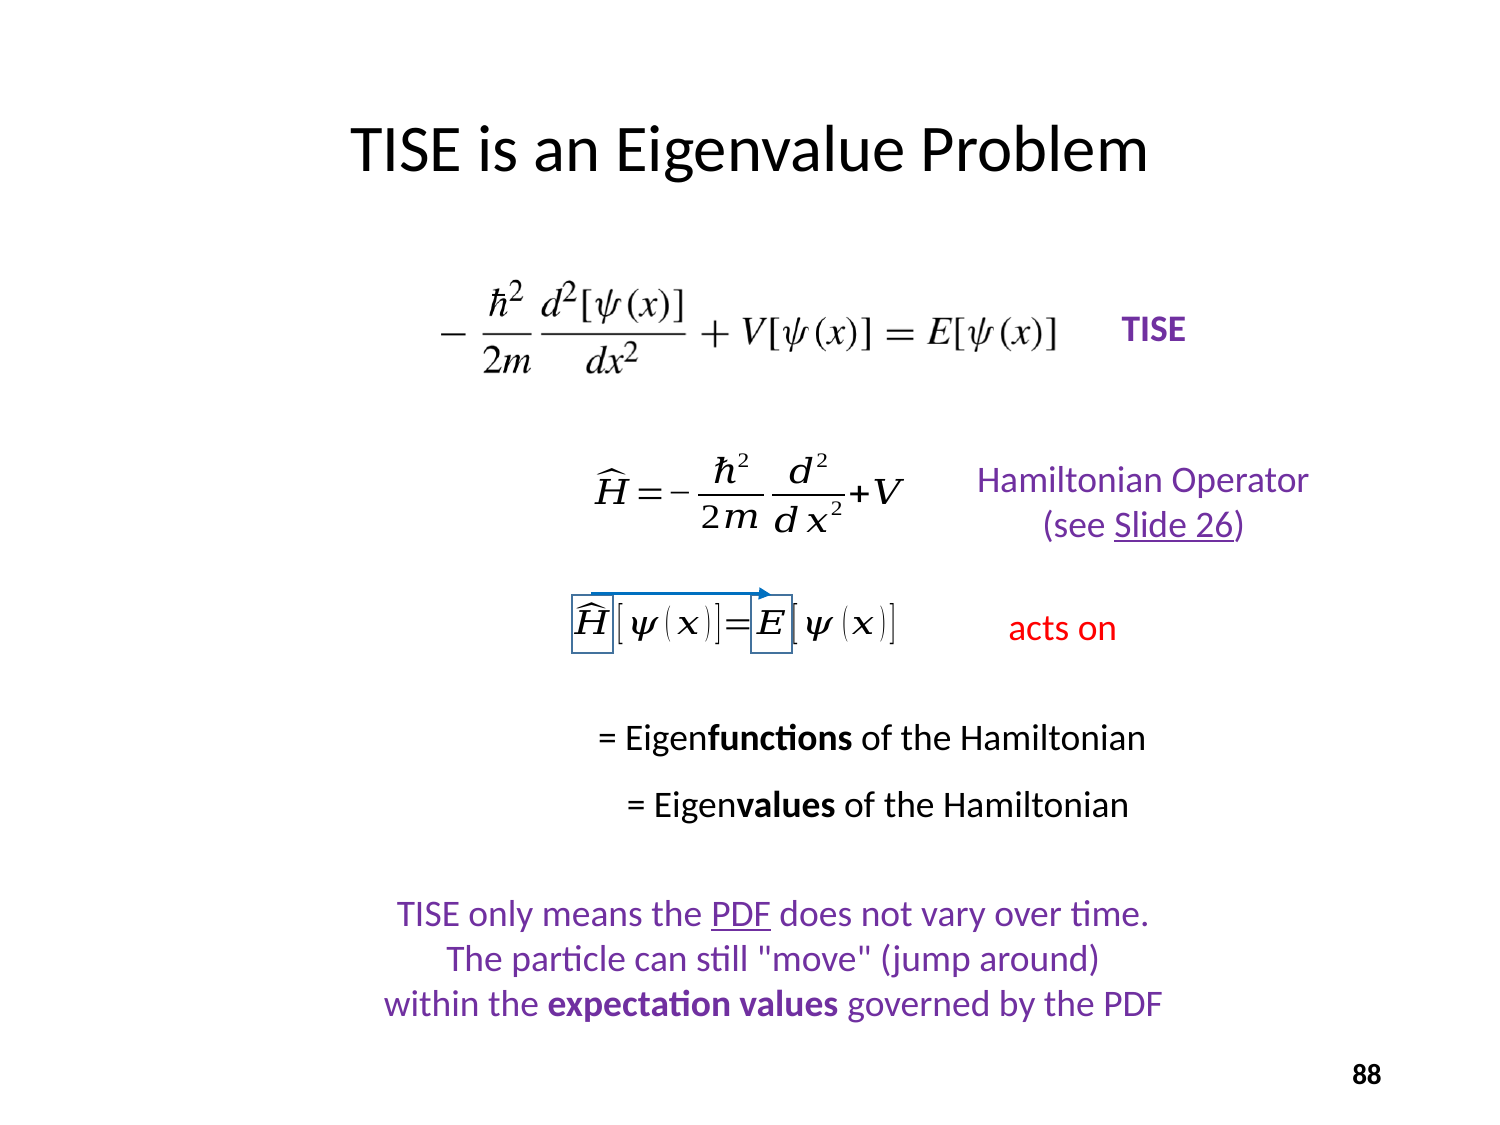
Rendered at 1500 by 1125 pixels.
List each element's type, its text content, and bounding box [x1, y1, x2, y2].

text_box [681, 505, 685, 684]
text_box [750, 594, 793, 654]
title TISE is an Eigenvalue Problem [103, 59, 1397, 241]
text_box Hamiltonian Operator (see Slide 26) [953, 447, 1334, 553]
text_box TISE [1091, 296, 1217, 356]
text_box [571, 594, 614, 654]
slide_number 88 [1059, 1042, 1397, 1103]
text_box TISE only means the PDF does not vary over time. The particle can still "move" (jump around) within the expectation values governed by the PDF [330, 881, 1217, 1031]
picture [431, 264, 1075, 389]
